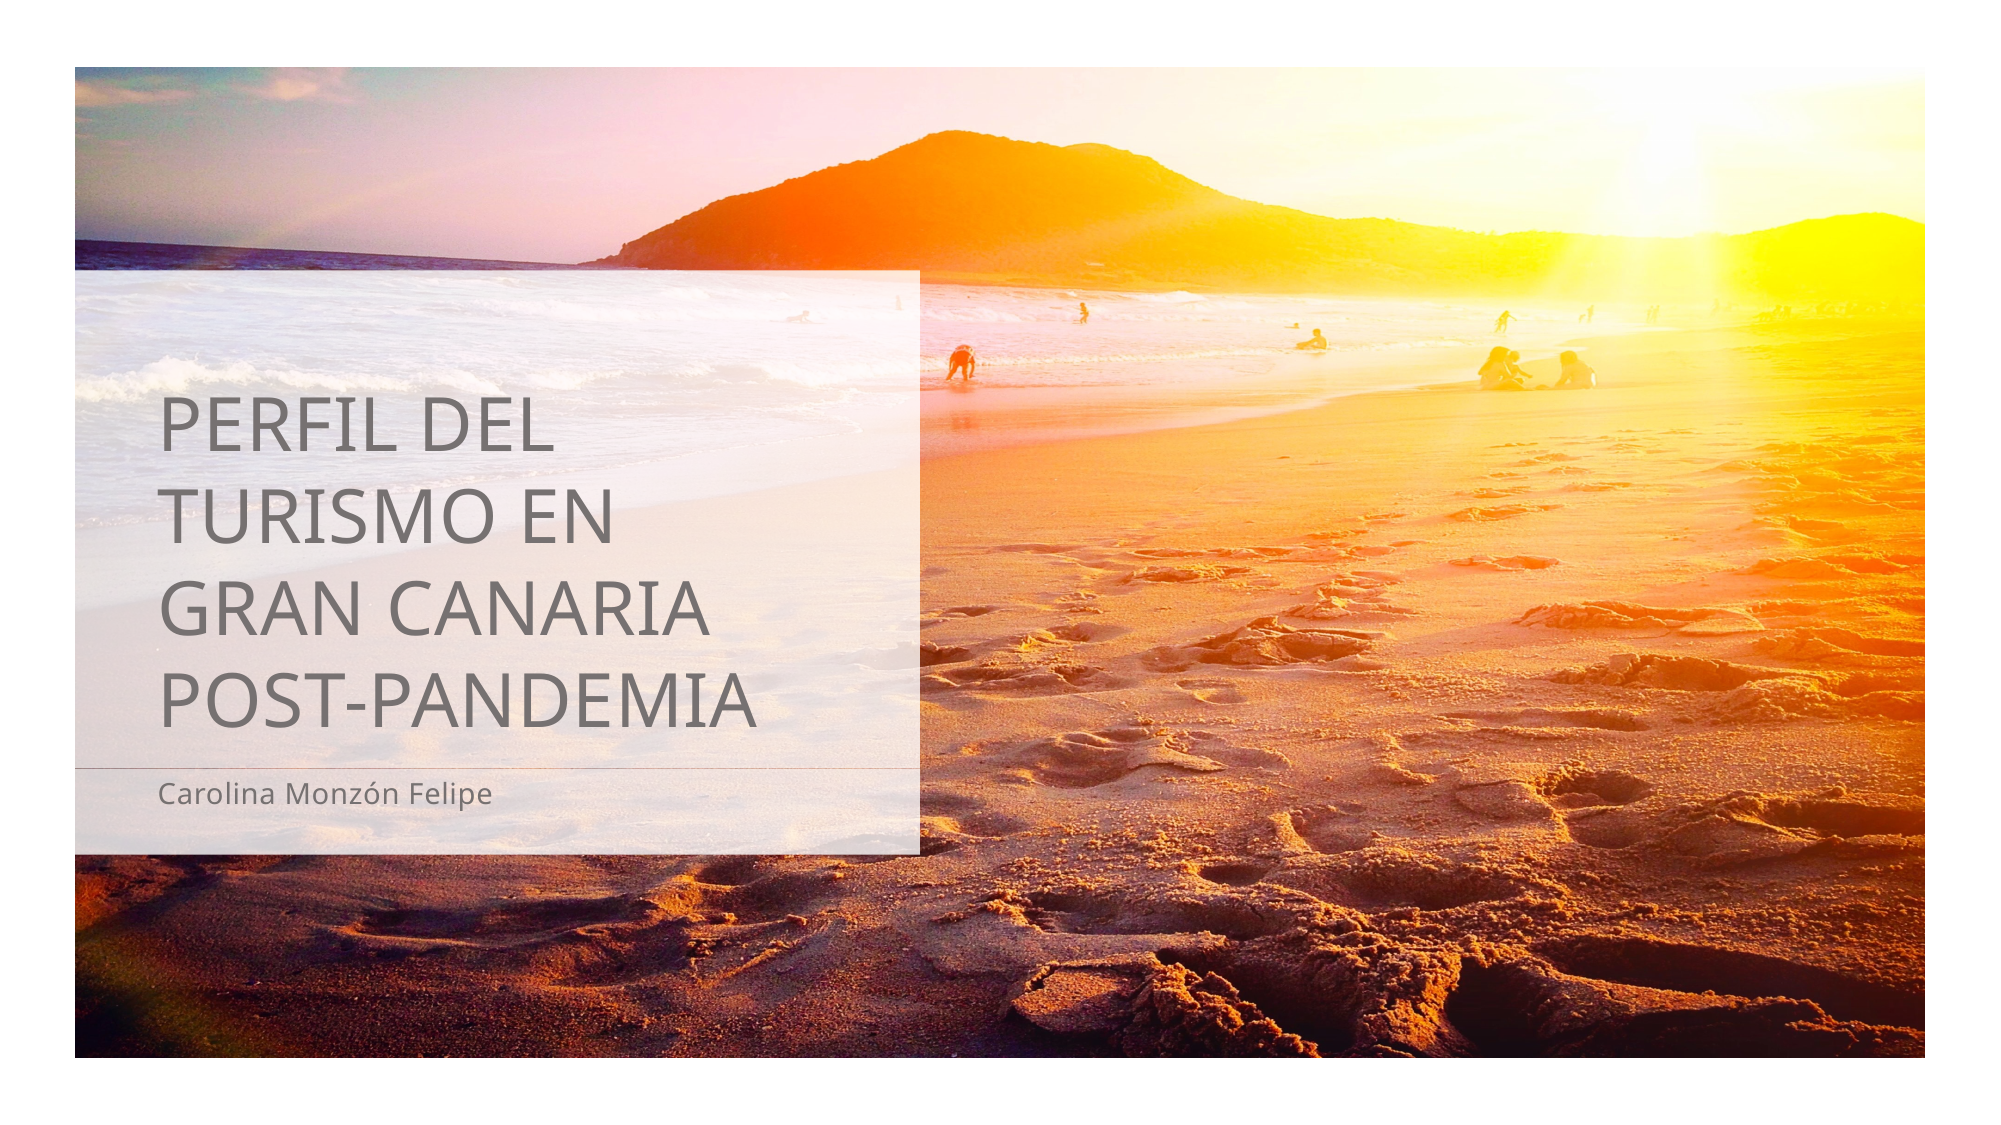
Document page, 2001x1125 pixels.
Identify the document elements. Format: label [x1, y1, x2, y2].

picture [75, 67, 1925, 1058]
